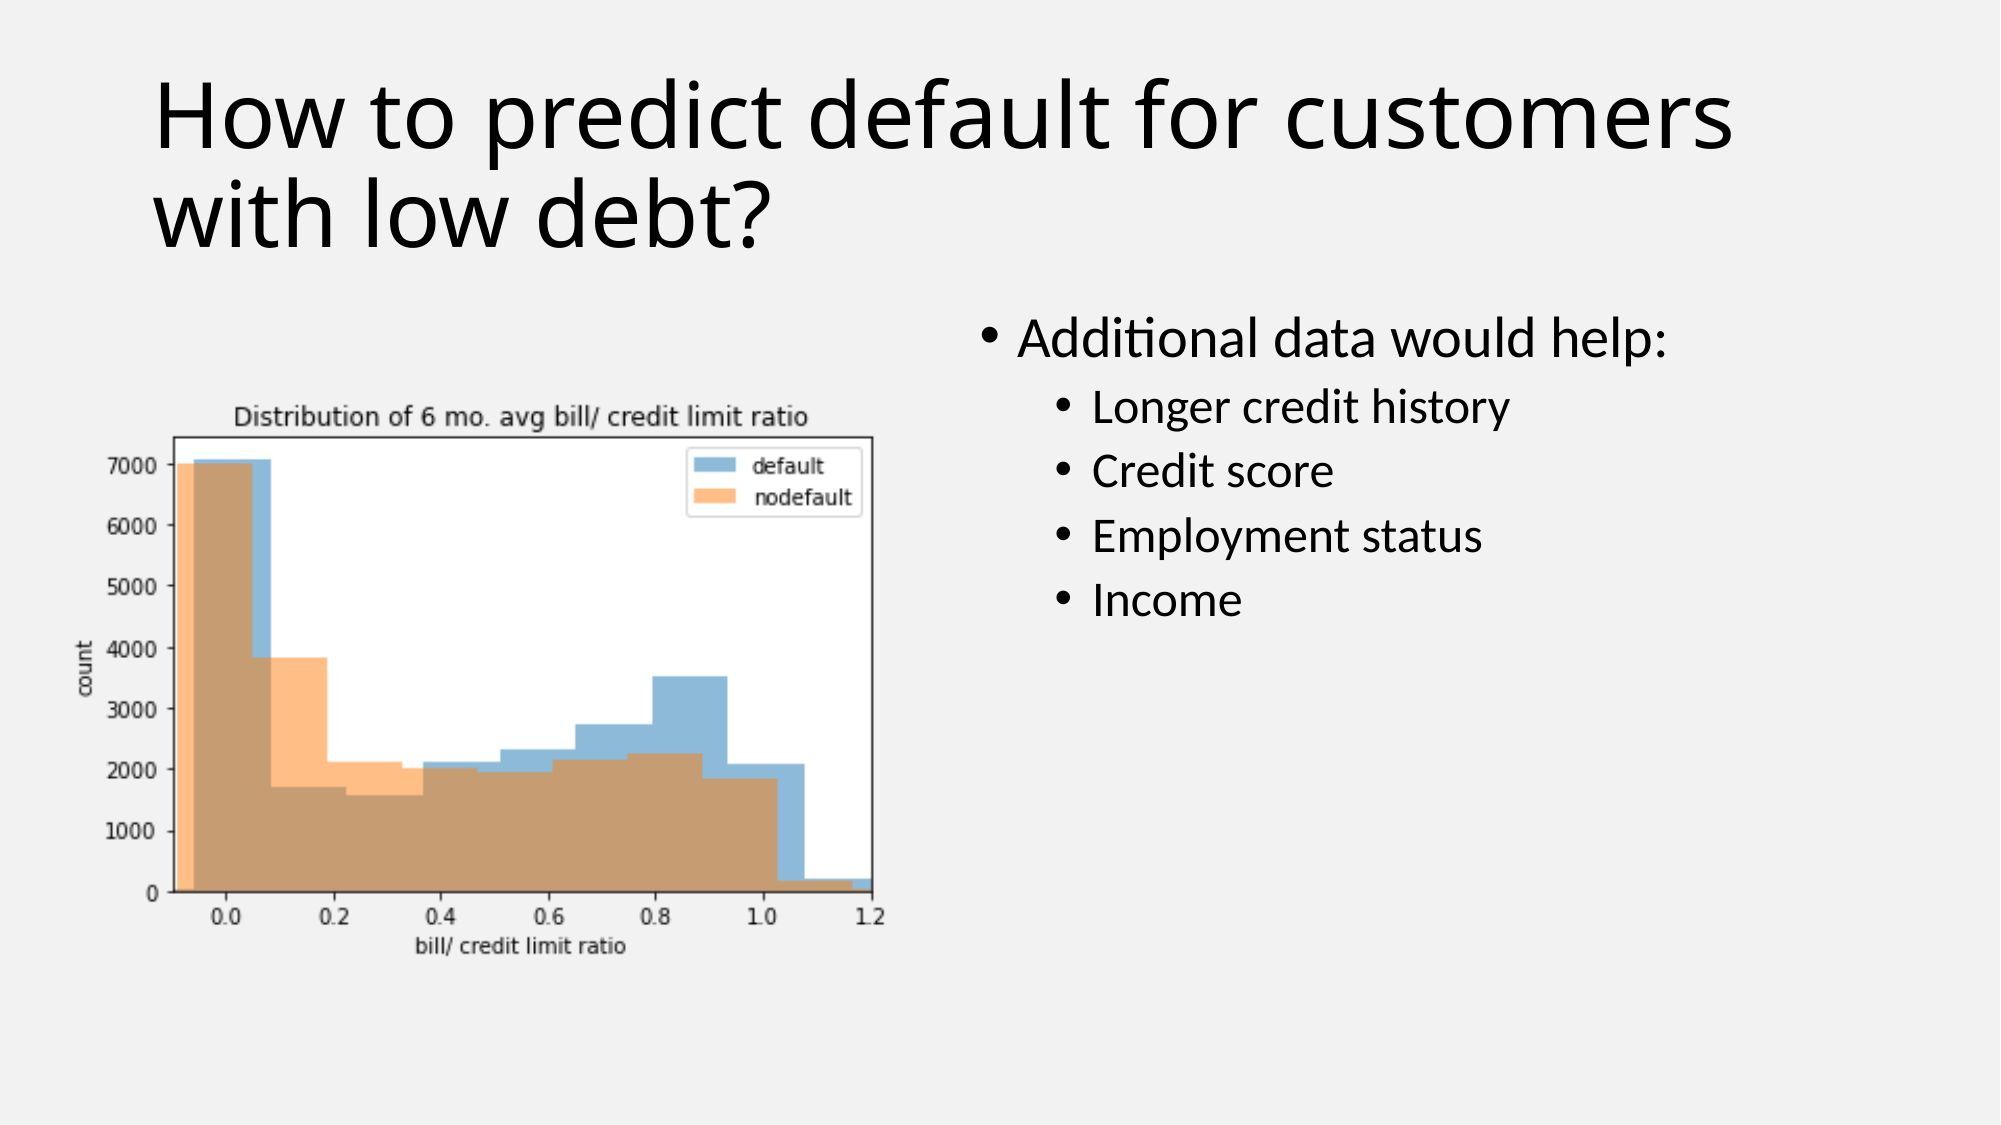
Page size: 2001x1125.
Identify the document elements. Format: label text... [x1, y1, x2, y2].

list Additional data would help: Longer credit history Credit score Employment status Income [964, 299, 1863, 1014]
title How to predict default for customers with low debt? [137, 59, 1863, 278]
picture [61, 391, 901, 972]
